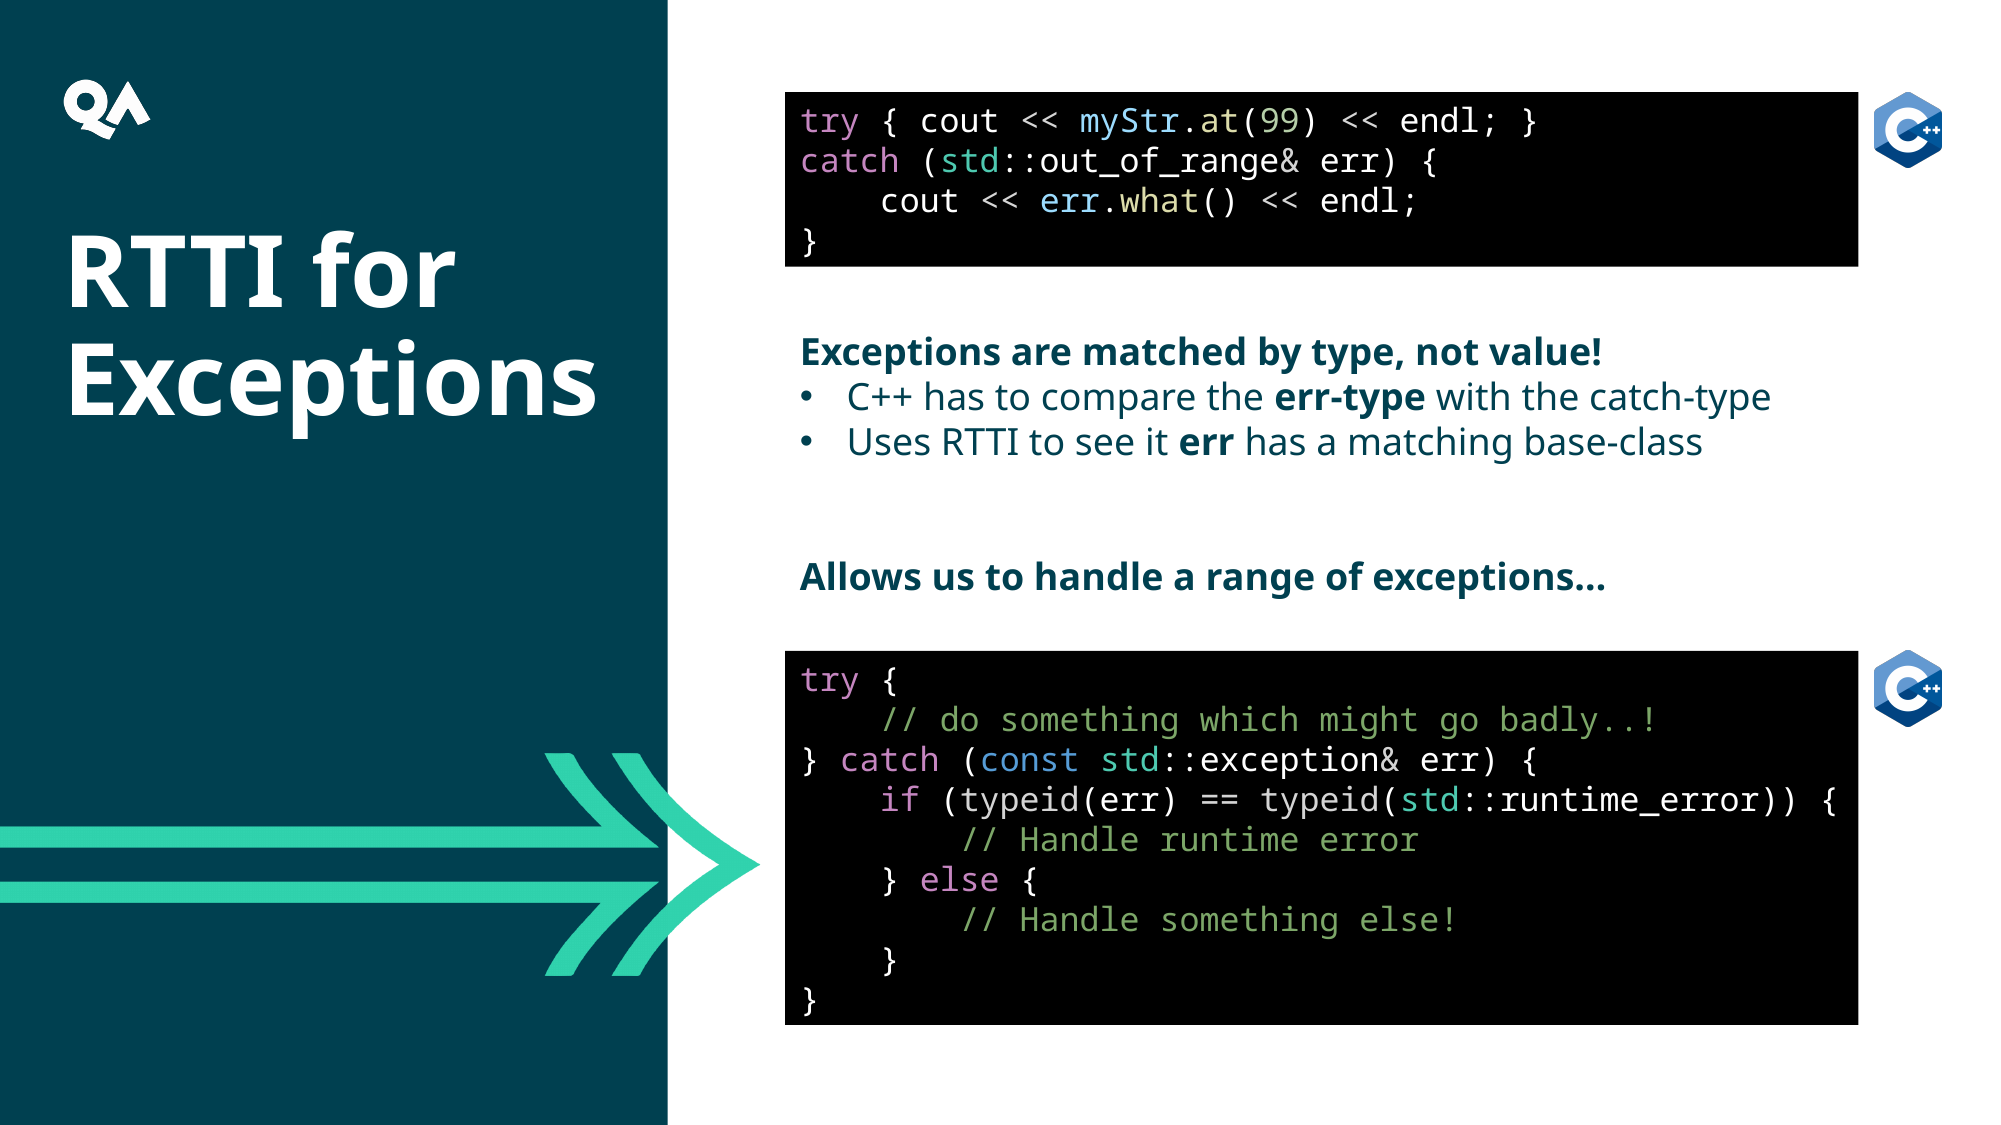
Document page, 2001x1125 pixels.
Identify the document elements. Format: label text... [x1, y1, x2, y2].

text_box Exceptions are matched by type, not value! C++ has to compare the err-type with the catch-type Uses RTTI to see it err has a matching base-class Allows us to handle a range of exceptions… [785, 321, 1859, 606]
text_box try { cout << myStr.at(99) << endl; } catch (std::out_of_range& err) { cout << err.what() << endl; } [785, 92, 1859, 267]
picture [613, 727, 775, 995]
picture [64, 80, 114, 139]
picture [0, 882, 657, 975]
picture [1874, 92, 1942, 168]
picture [1874, 650, 1942, 727]
text_box try { // do something which might go badly..! } catch (const std::exception& err) { if (typeid(err) == typeid(std::runtime_error)) { // Handle runtime error } else { // Handle something else! } } [785, 650, 1859, 1025]
picture [0, 754, 657, 847]
picture [107, 83, 149, 124]
list RTTI for Exceptions [63, 221, 628, 673]
